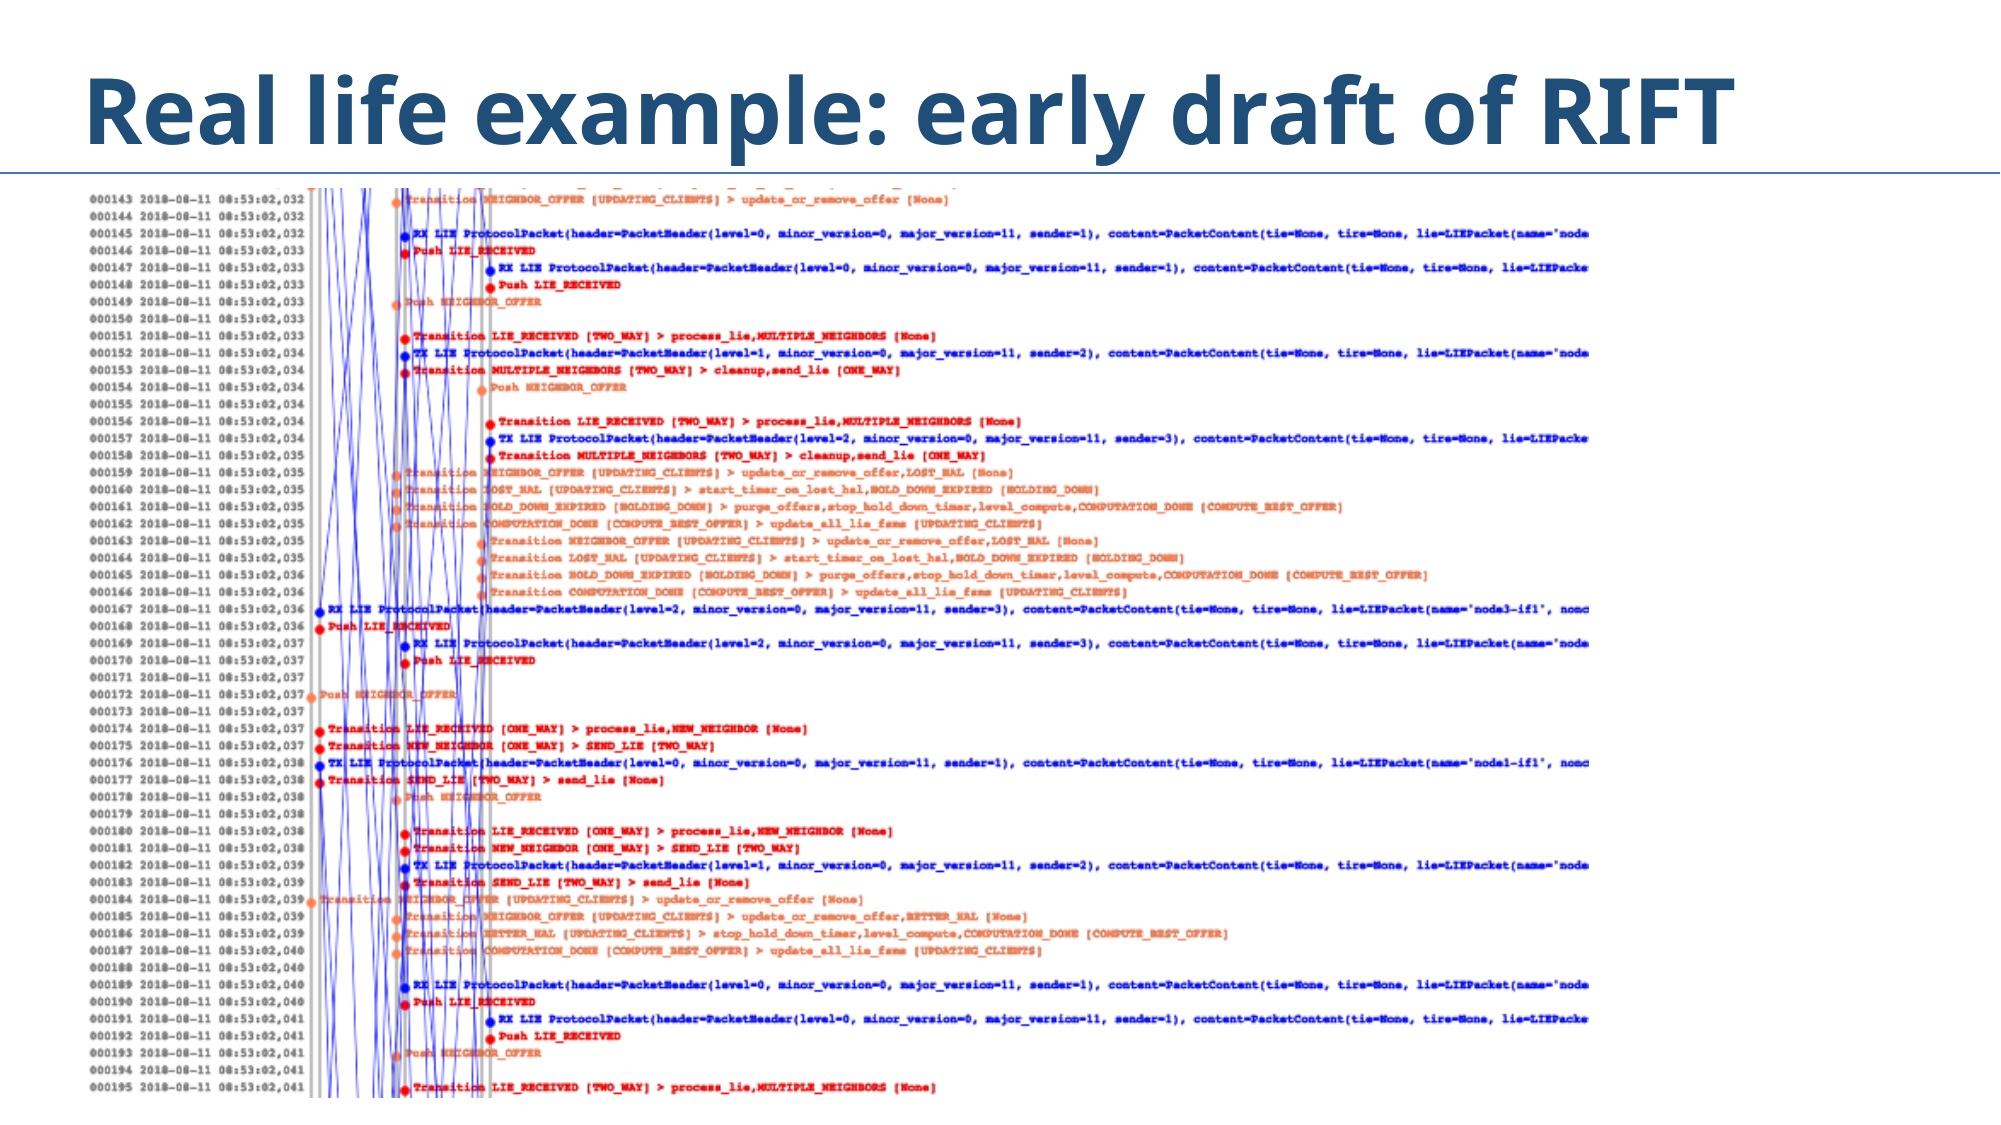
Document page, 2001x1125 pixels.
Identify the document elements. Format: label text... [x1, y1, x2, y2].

picture [78, 188, 1589, 1098]
title Real life example: early draft of RIFT [67, 54, 1927, 176]
